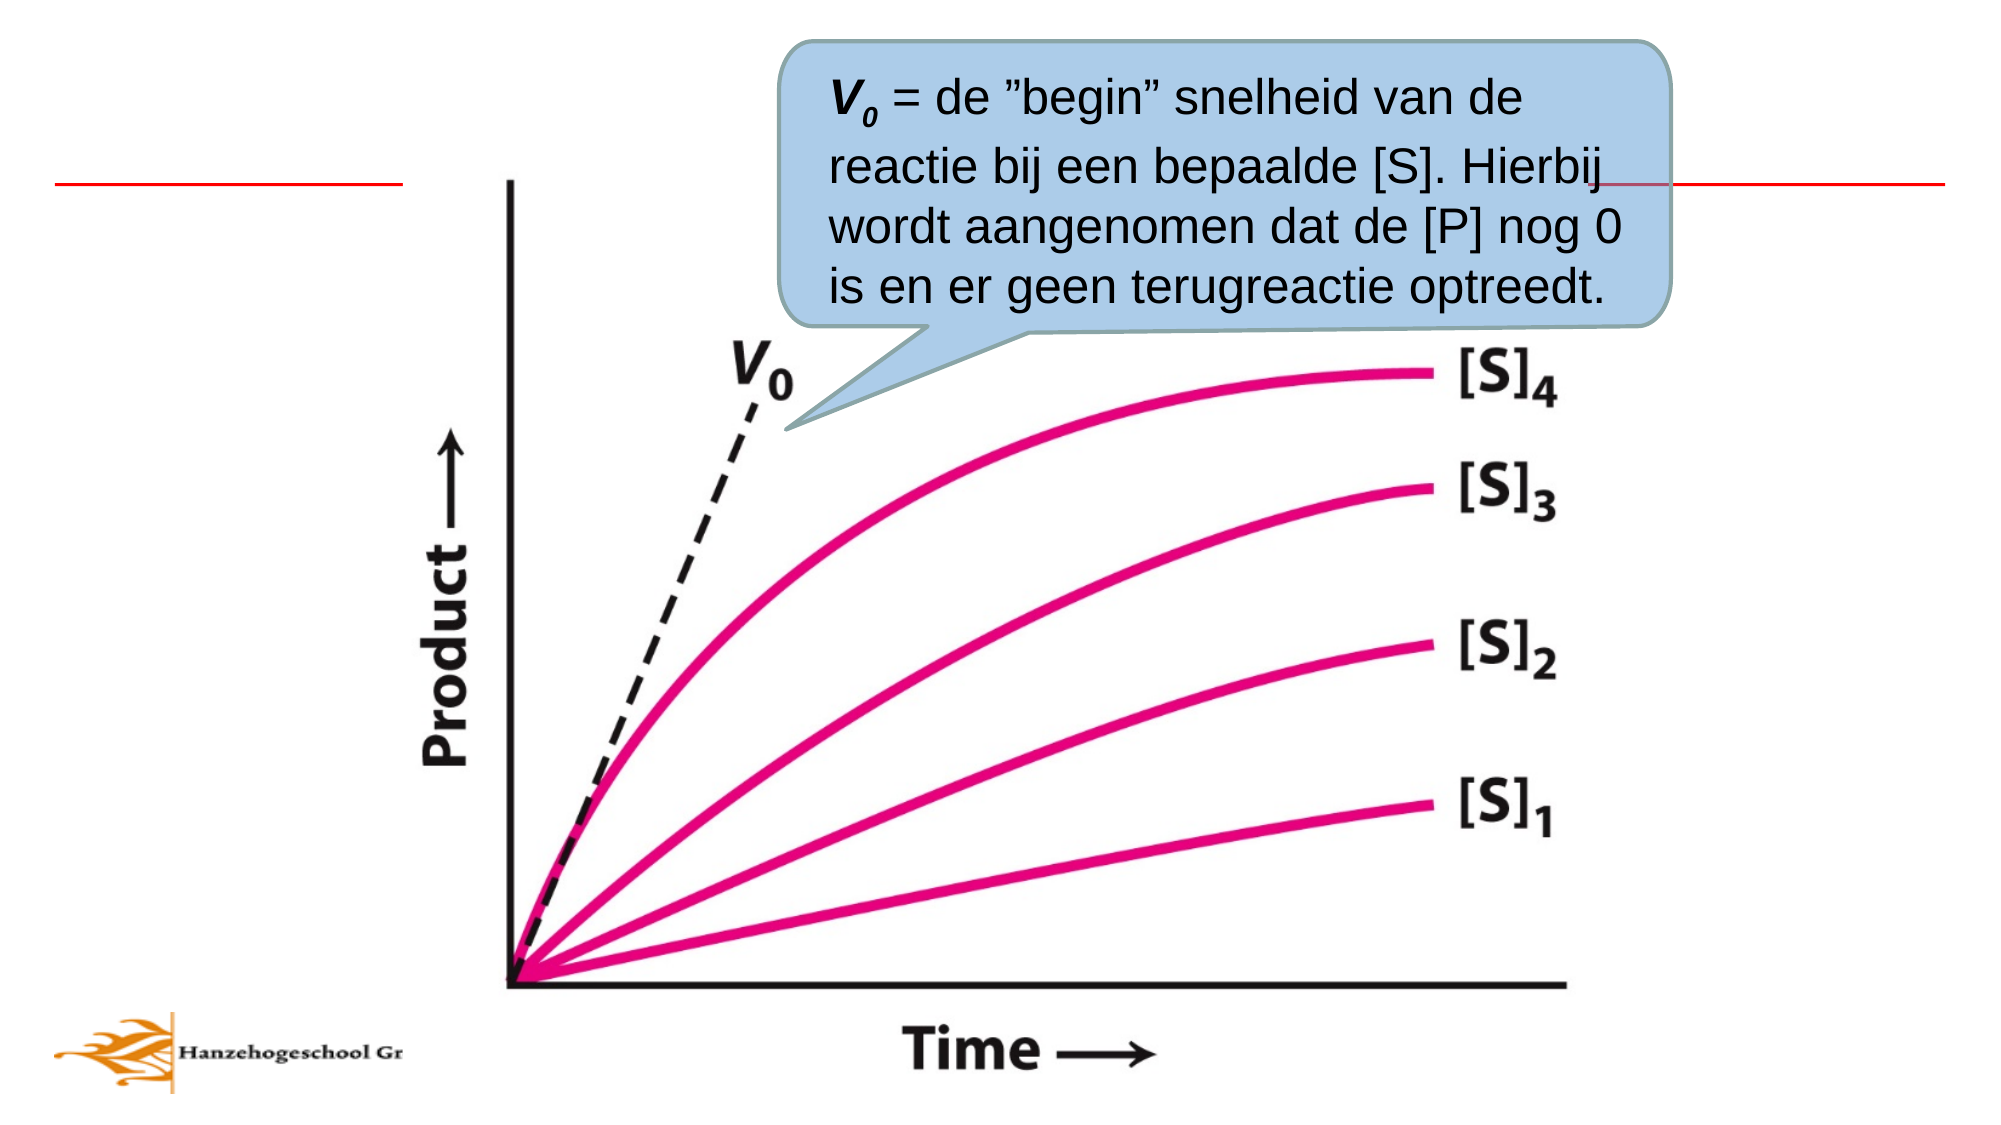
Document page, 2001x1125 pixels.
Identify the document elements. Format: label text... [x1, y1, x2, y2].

picture [54, 161, 1589, 1094]
text_box V0 = de ”begin” snelheid van de reactie bij een bepaalde [S]. Hierbij wordt aangenomen dat de [P] nog 0 is en er geen terugreactie optreedt. [813, 57, 1671, 321]
text_box [1593, 321, 1657, 329]
text_box [776, 39, 1665, 160]
